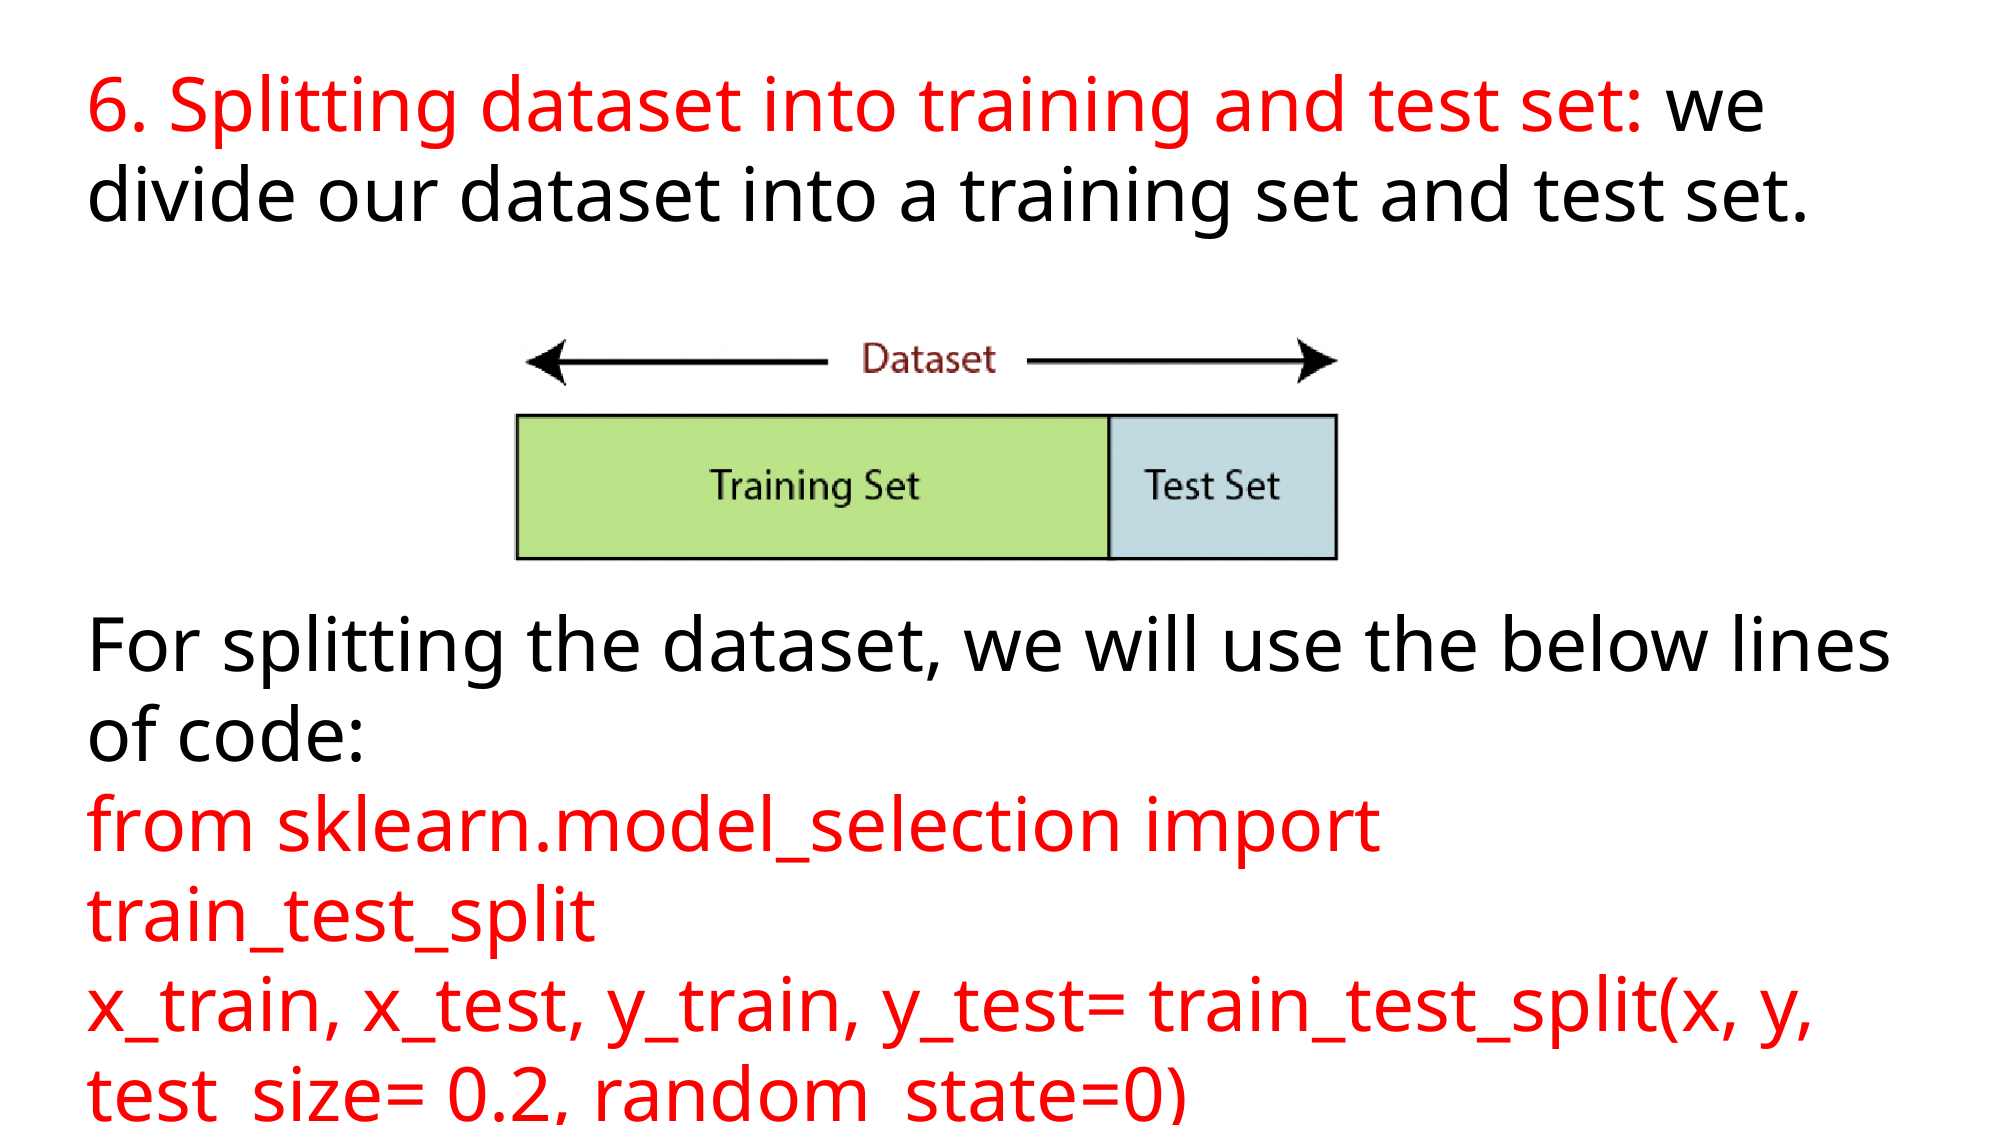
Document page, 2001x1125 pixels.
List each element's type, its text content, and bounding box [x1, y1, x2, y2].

picture [490, 304, 1419, 603]
text_box 6. Splitting dataset into training and test set: we divide our dataset into a training set and test set. For splitting the dataset, we will use the below lines of code: from sklearn.model_selection import train_test_split x_train, x_test, y_train, y_test= train_test_split(x, y, test_size= 0.2, random_state=0) [71, 49, 1910, 1125]
